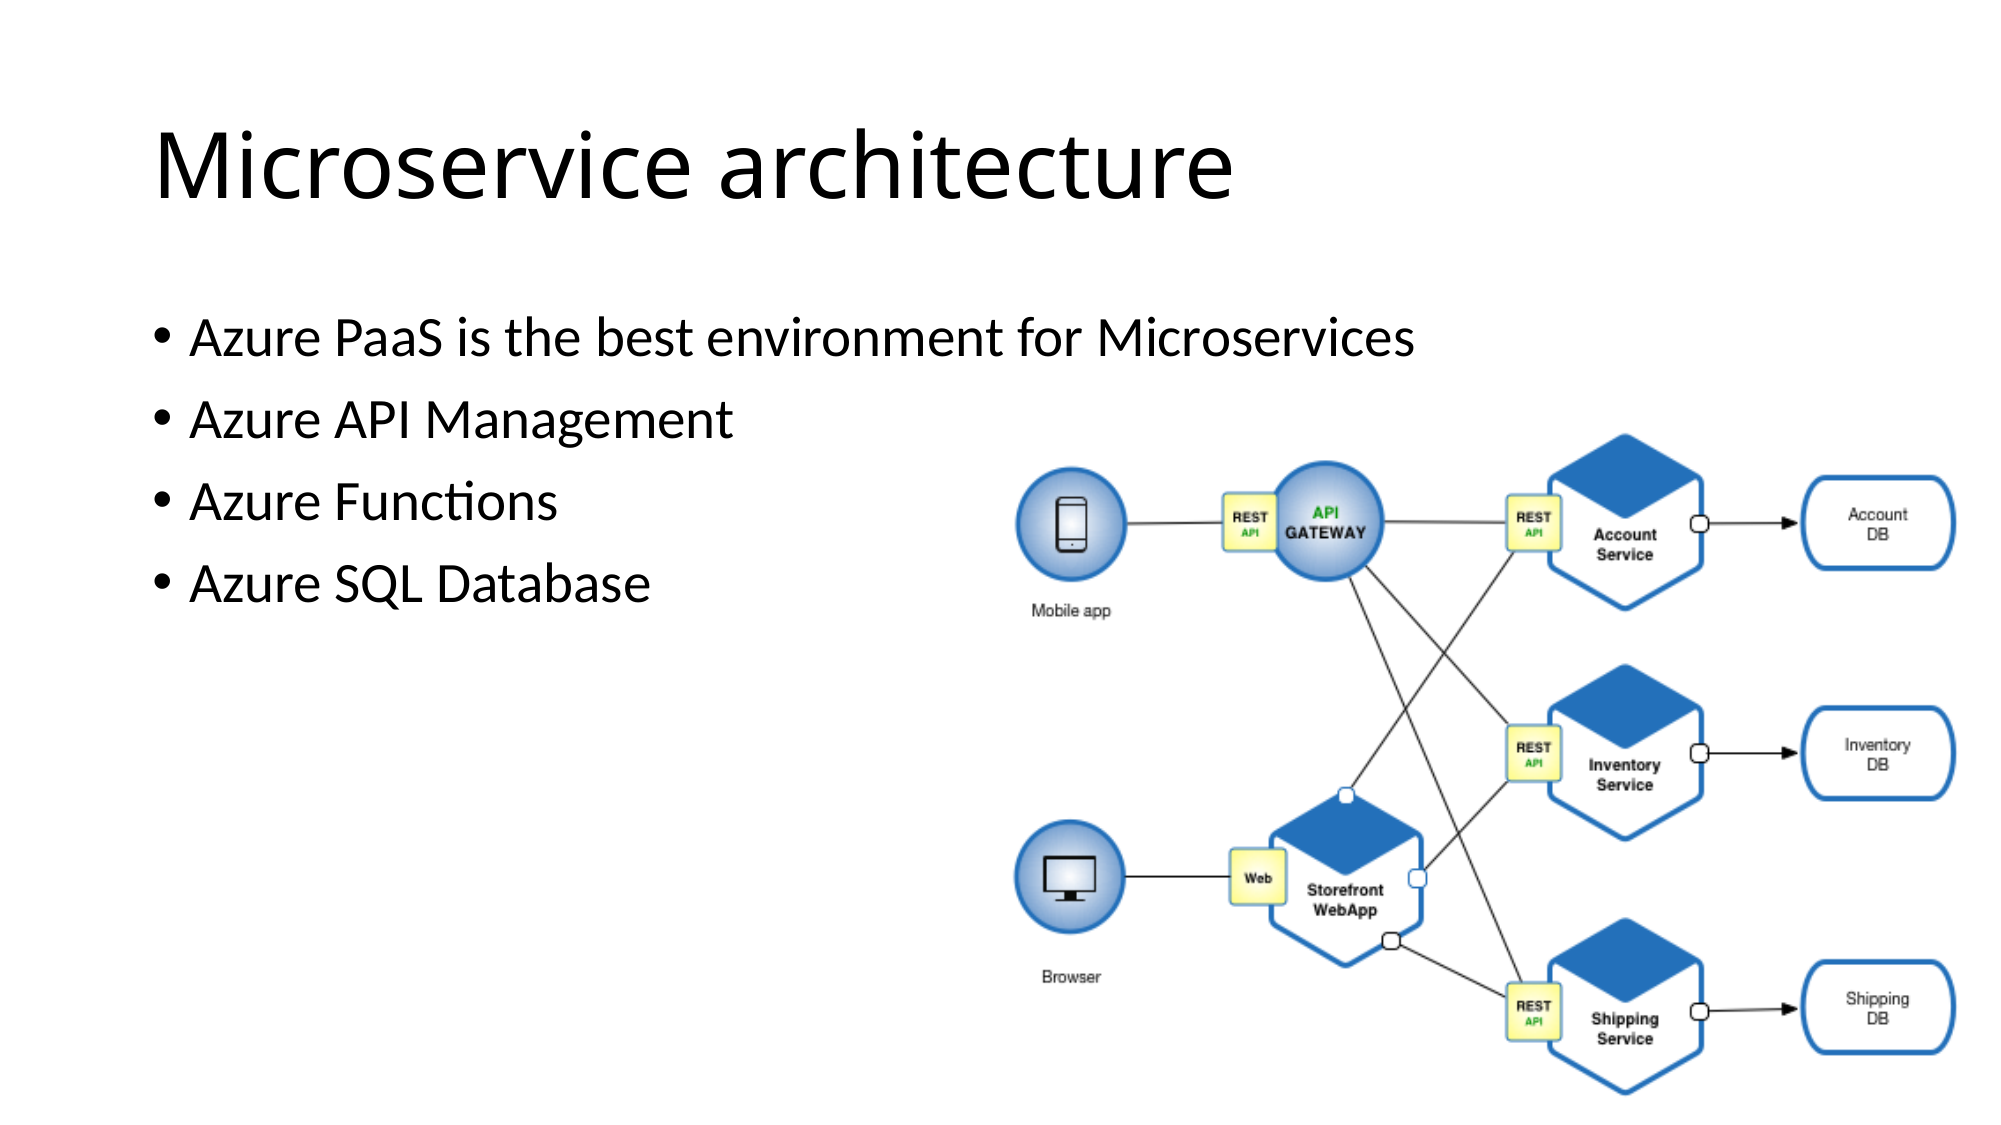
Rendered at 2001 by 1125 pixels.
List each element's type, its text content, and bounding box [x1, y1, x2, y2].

title Microservice architecture [137, 59, 1863, 278]
picture [1010, 430, 1960, 1101]
list Azure PaaS is the best environment for Microservices Azure API Management Azure Functions Azure SQL Database [137, 299, 1863, 623]
